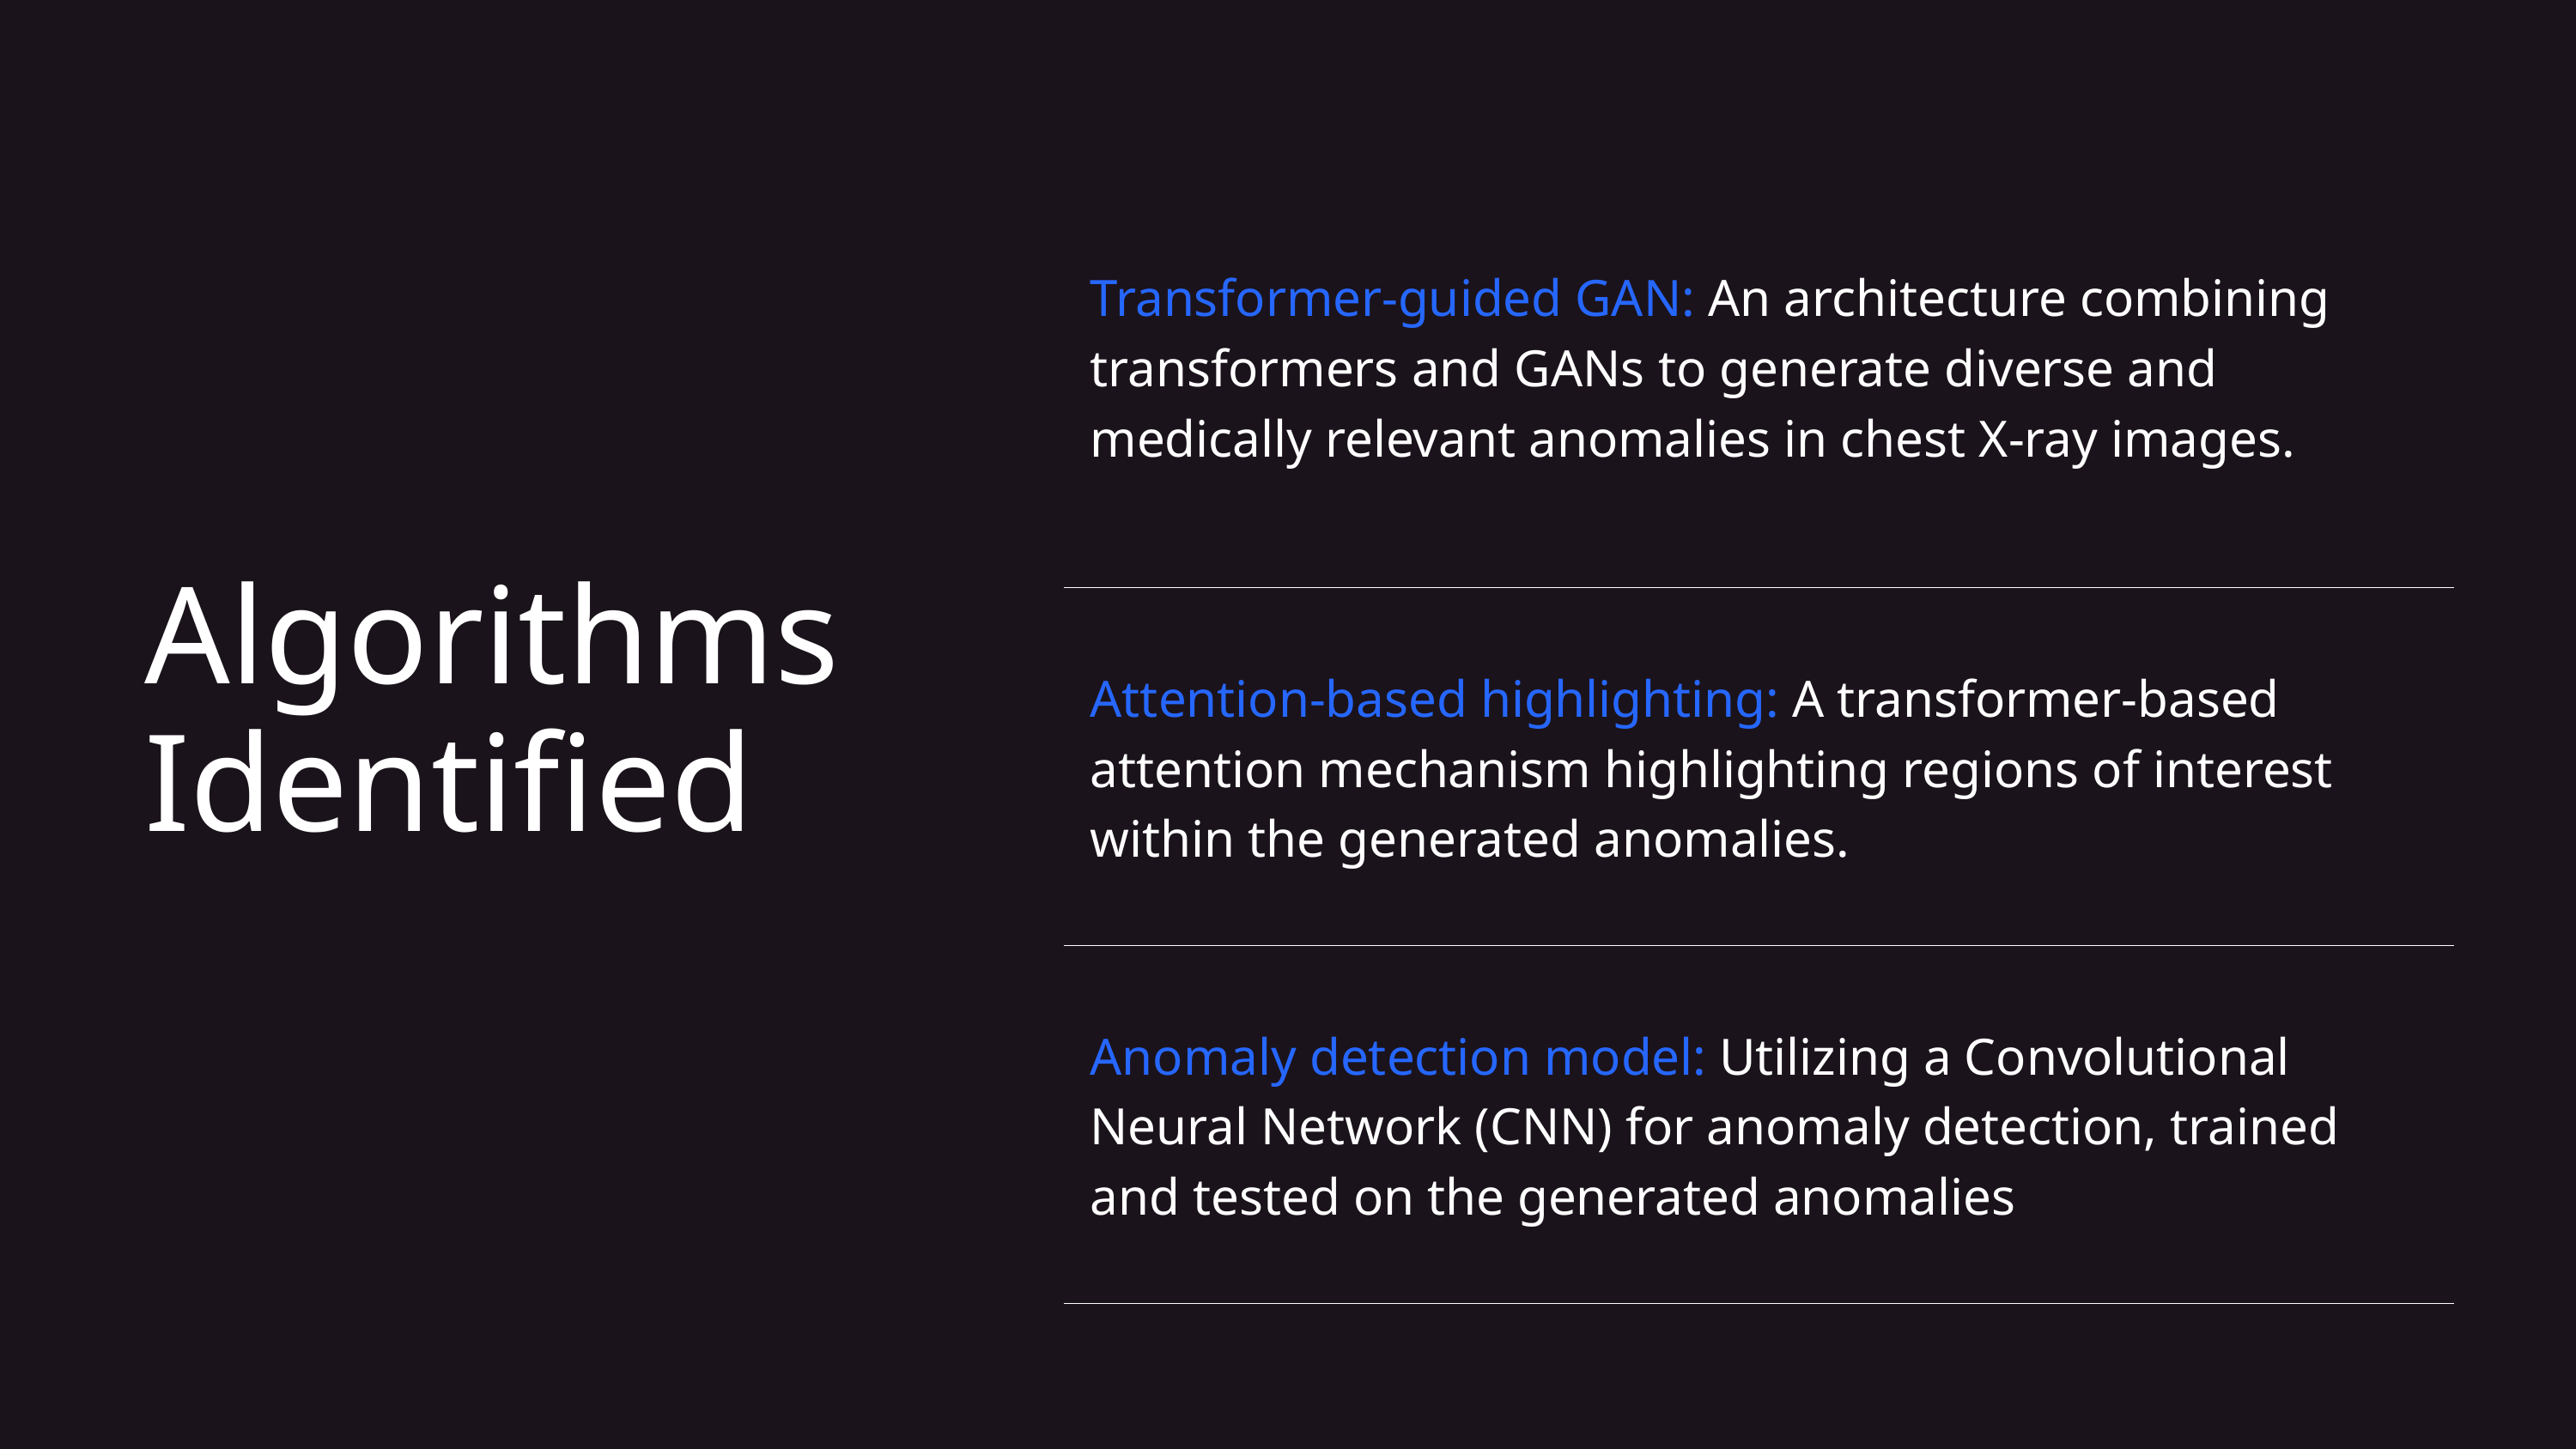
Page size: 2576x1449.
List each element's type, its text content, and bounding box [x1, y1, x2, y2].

text_box Algorithms Identified [144, 563, 958, 858]
table_header Transformer-guided GAN: An architecture combining transformers and GANs to generate diverse and medically relevant anomalies in chest X-ray images. [1064, 145, 2454, 587]
table_cell Anomaly detection model: Utilizing a Convolutional Neural Network (CNN) for anomaly detection, trained and tested on the generated anomalies [1064, 946, 2454, 1303]
table_cell Attention-based highlighting: A transformer-based attention mechanism highlighting regions of interest within the generated anomalies. [1064, 588, 2454, 945]
